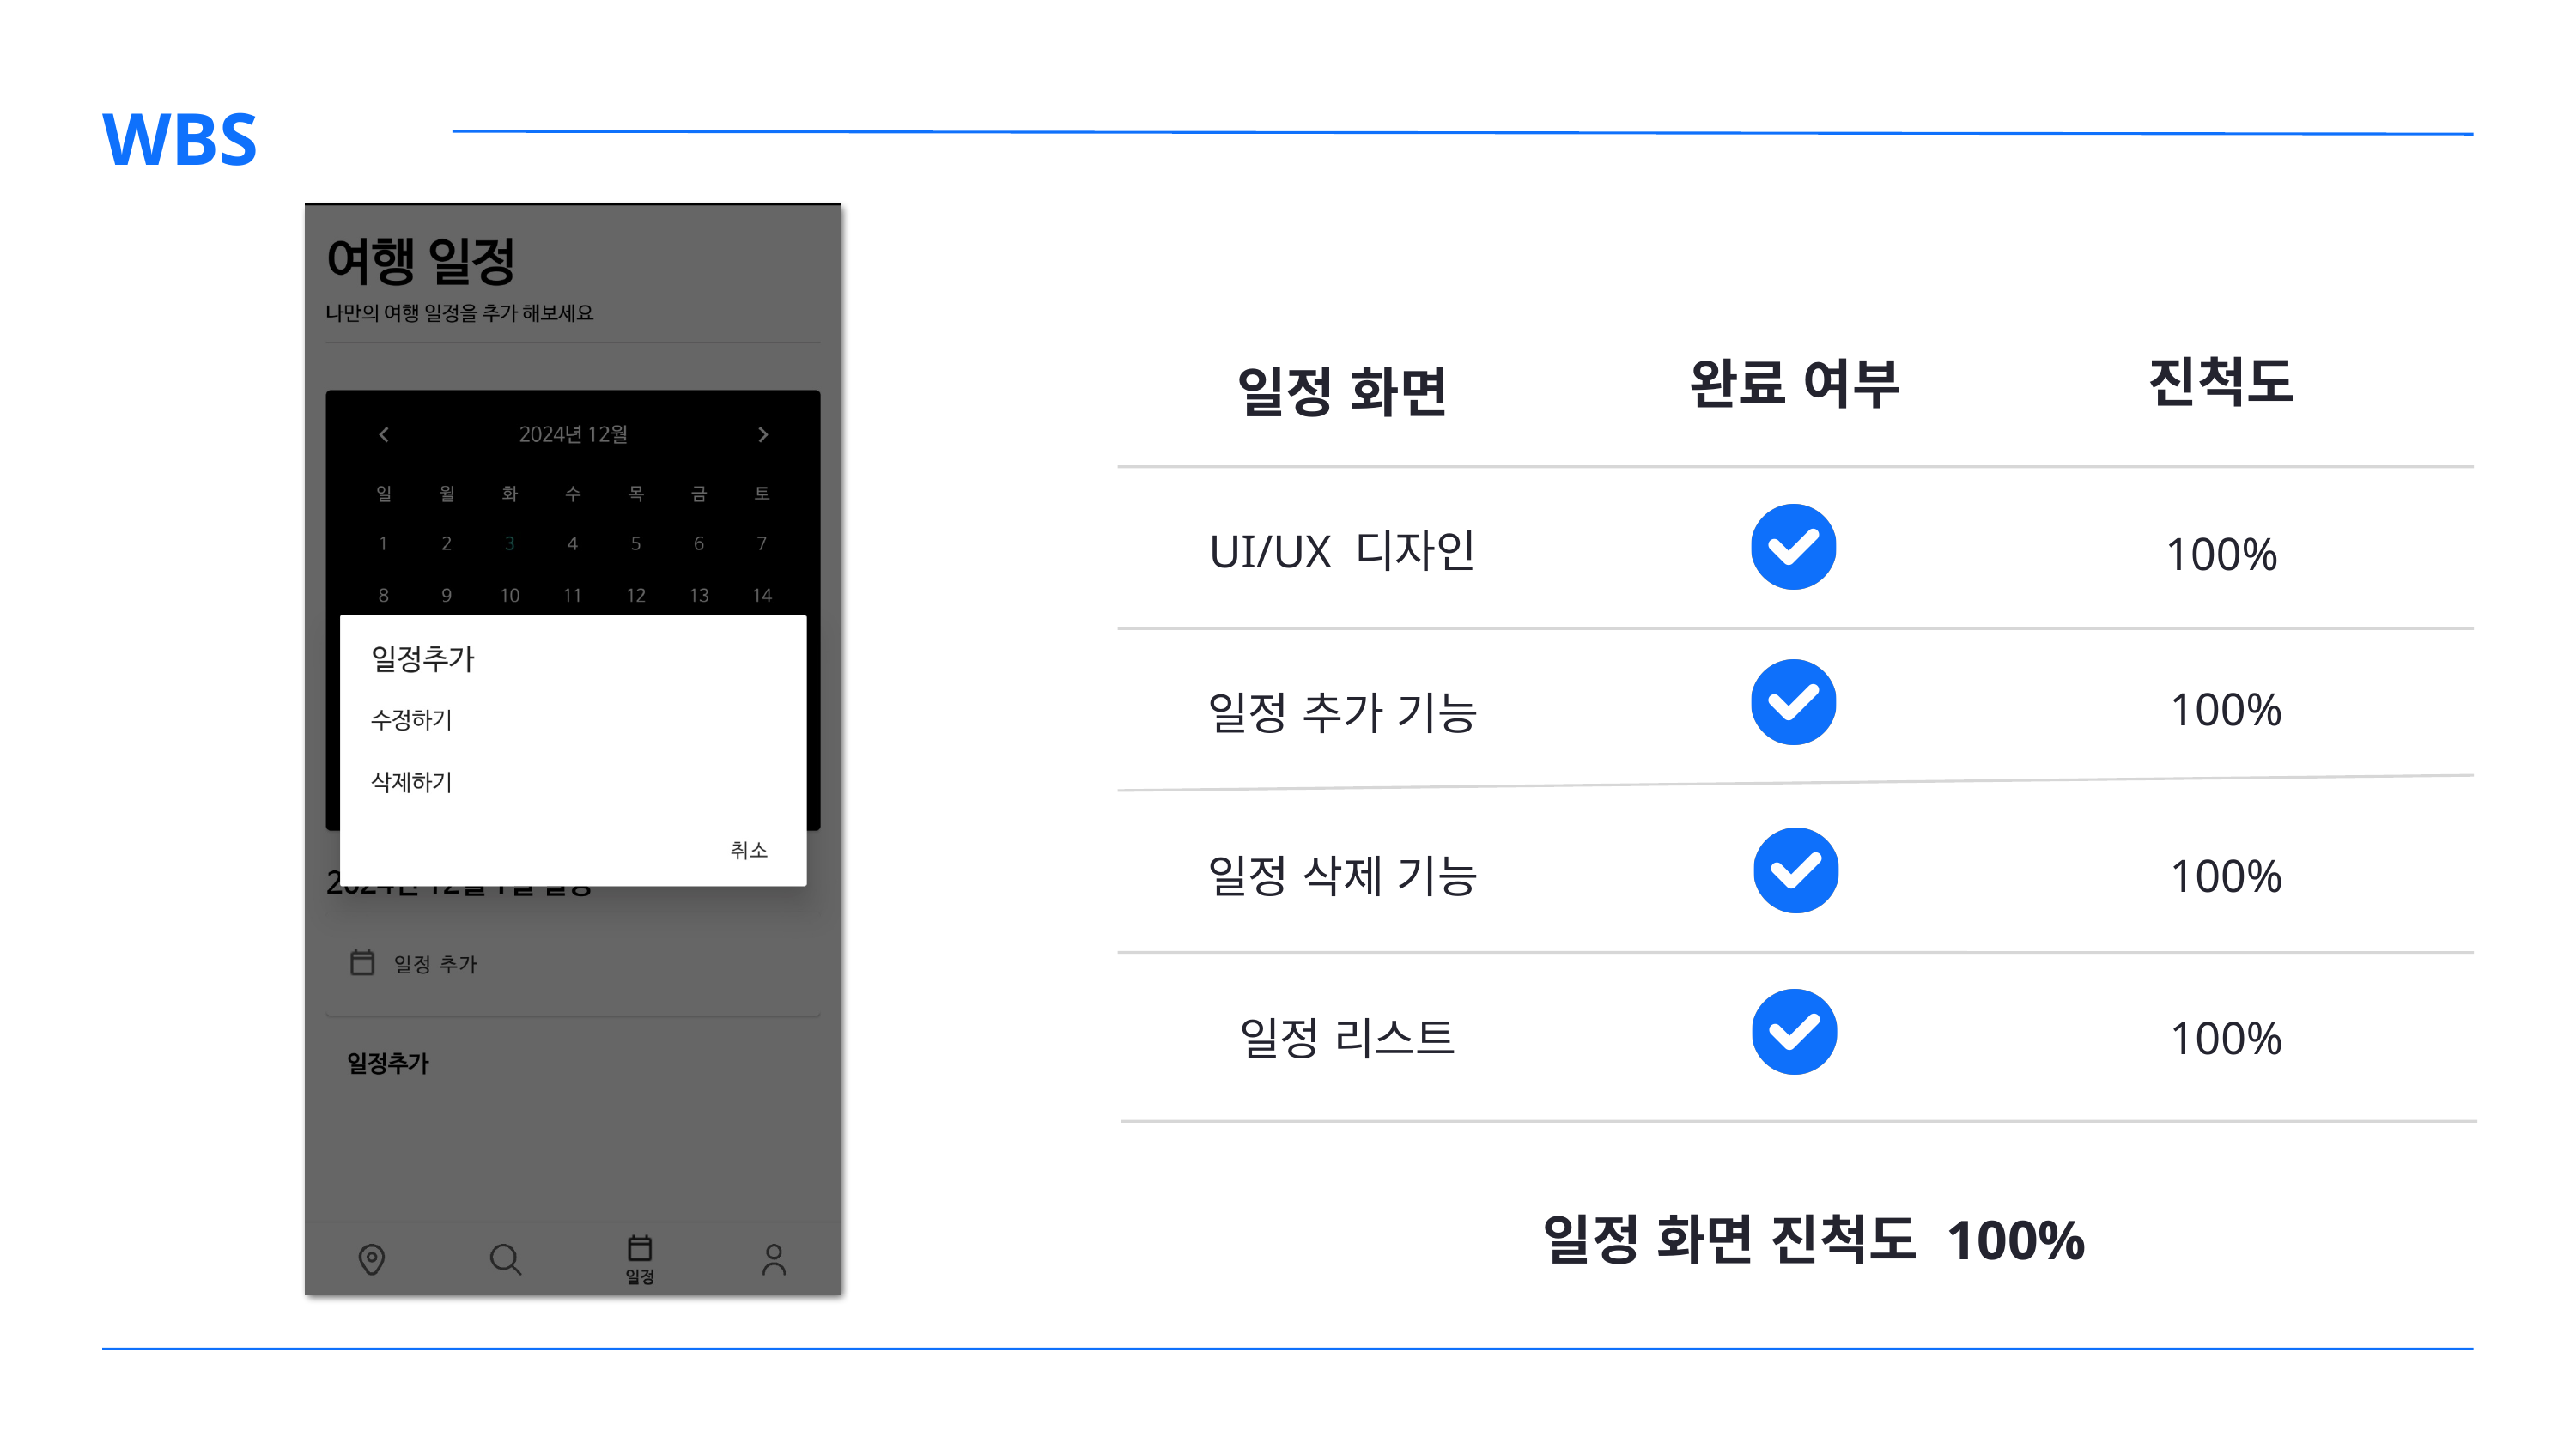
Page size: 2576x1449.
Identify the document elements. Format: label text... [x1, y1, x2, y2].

text_box 100% [2028, 672, 2424, 735]
text_box 100% [2166, 1000, 2287, 1064]
text_box 일정 화면 진척도 100% [1478, 1195, 2151, 1270]
text_box 진척도 [2132, 337, 2312, 413]
text_box 일정 추가 기능 [1159, 676, 1527, 739]
text_box 일정 리스트 [1228, 1001, 1468, 1064]
text_box 일정 삭제 기능 [1182, 840, 1504, 903]
text_box 완료 여부 [1672, 339, 1920, 415]
text_box UI/UX 디자인 [1145, 513, 1541, 577]
text_box [1751, 659, 1837, 745]
text_box WBS [102, 79, 312, 180]
text_box [1752, 989, 1838, 1075]
picture [304, 203, 841, 1295]
text_box 100% [2151, 838, 2302, 901]
text_box 100% [2024, 517, 2420, 579]
text_box [1751, 504, 1837, 590]
text_box 일정 화면 [1176, 348, 1510, 423]
text_box [1753, 828, 1839, 913]
